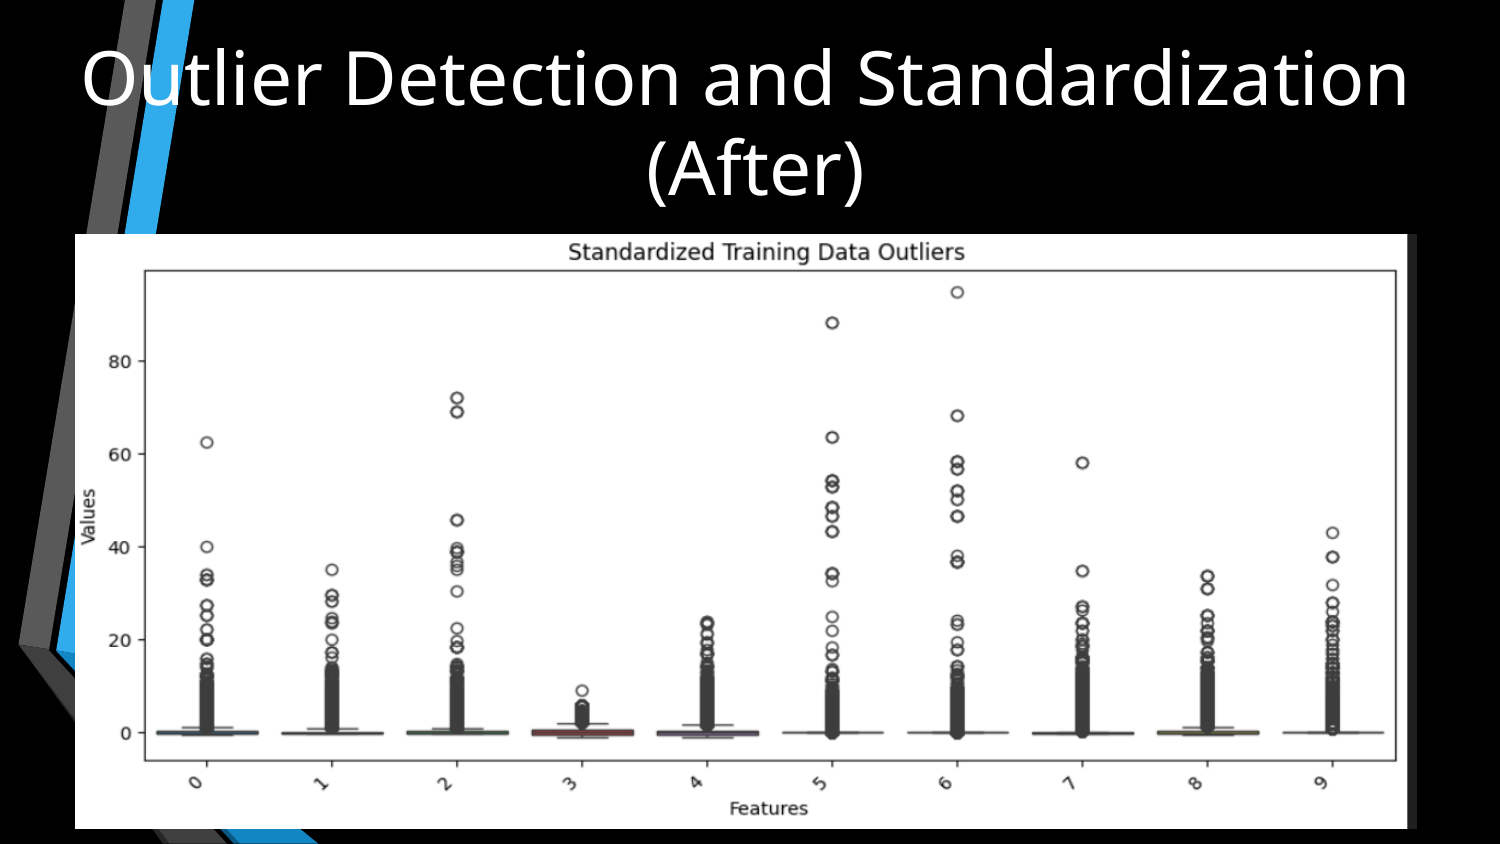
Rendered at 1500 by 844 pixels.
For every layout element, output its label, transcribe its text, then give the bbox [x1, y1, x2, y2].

title Outlier Detection and Standardization (After) [31, 15, 1461, 265]
picture [74, 234, 1417, 829]
